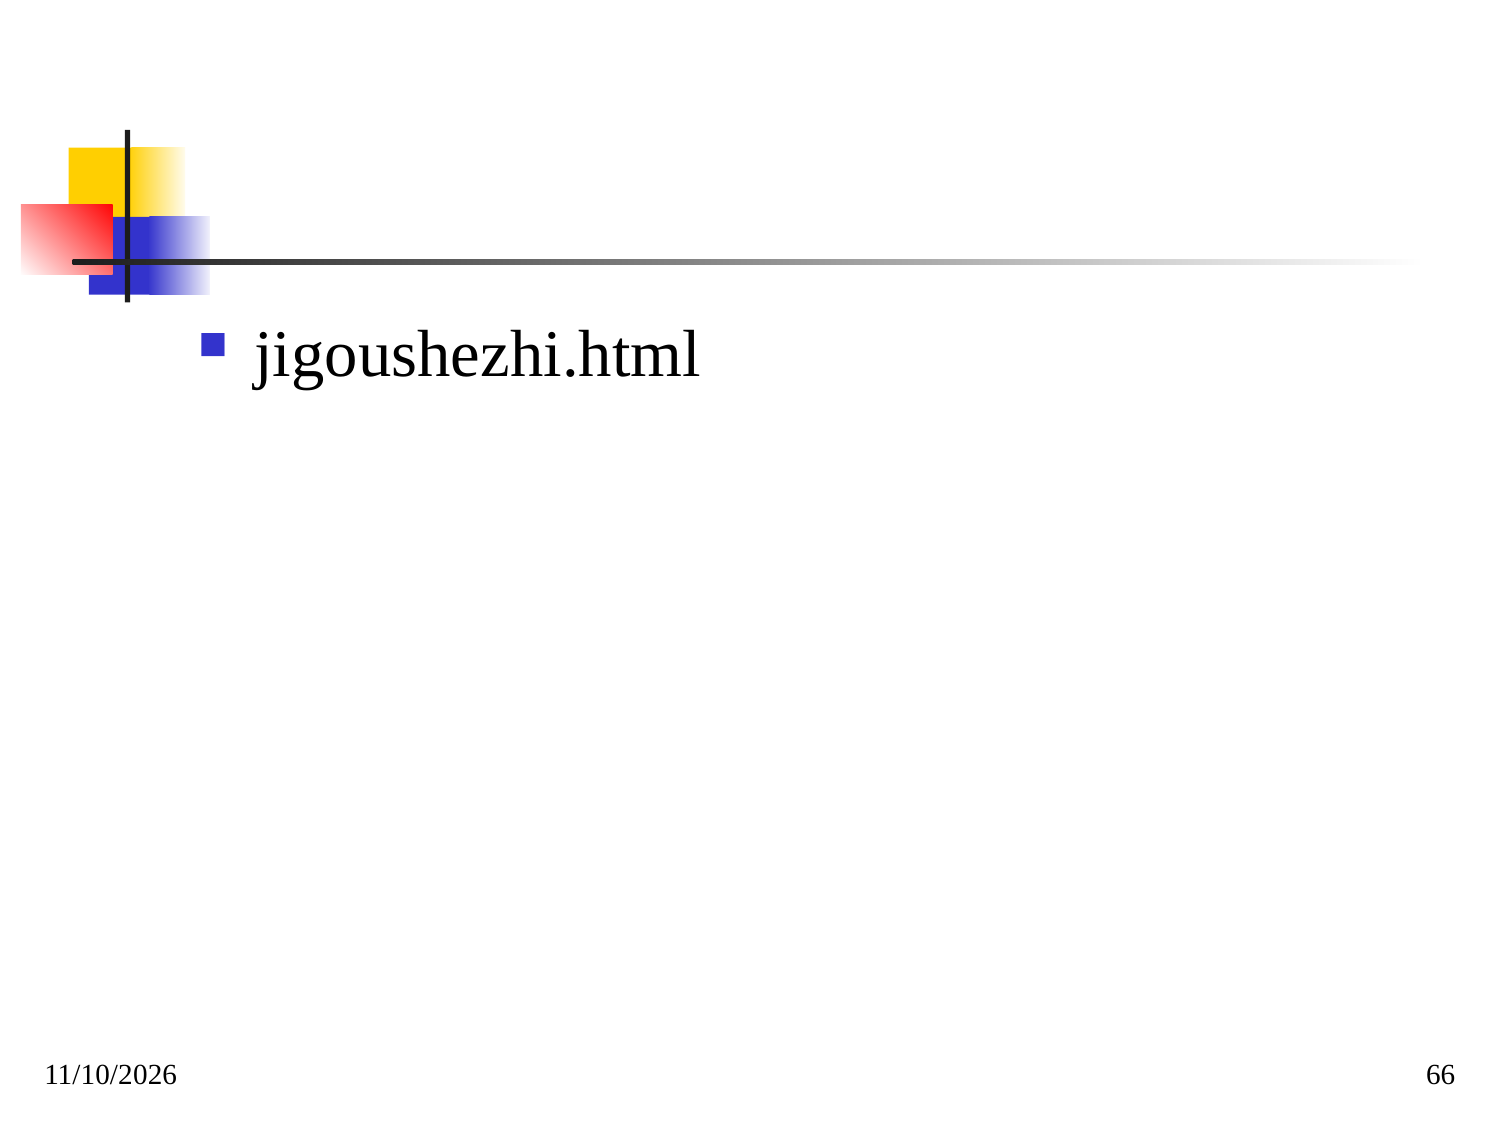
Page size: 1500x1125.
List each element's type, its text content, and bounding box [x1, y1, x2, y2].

slide_number 66 [1281, 1023, 1471, 1099]
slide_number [29, 1023, 219, 1099]
list jigoushezhi.html [183, 302, 1469, 1024]
